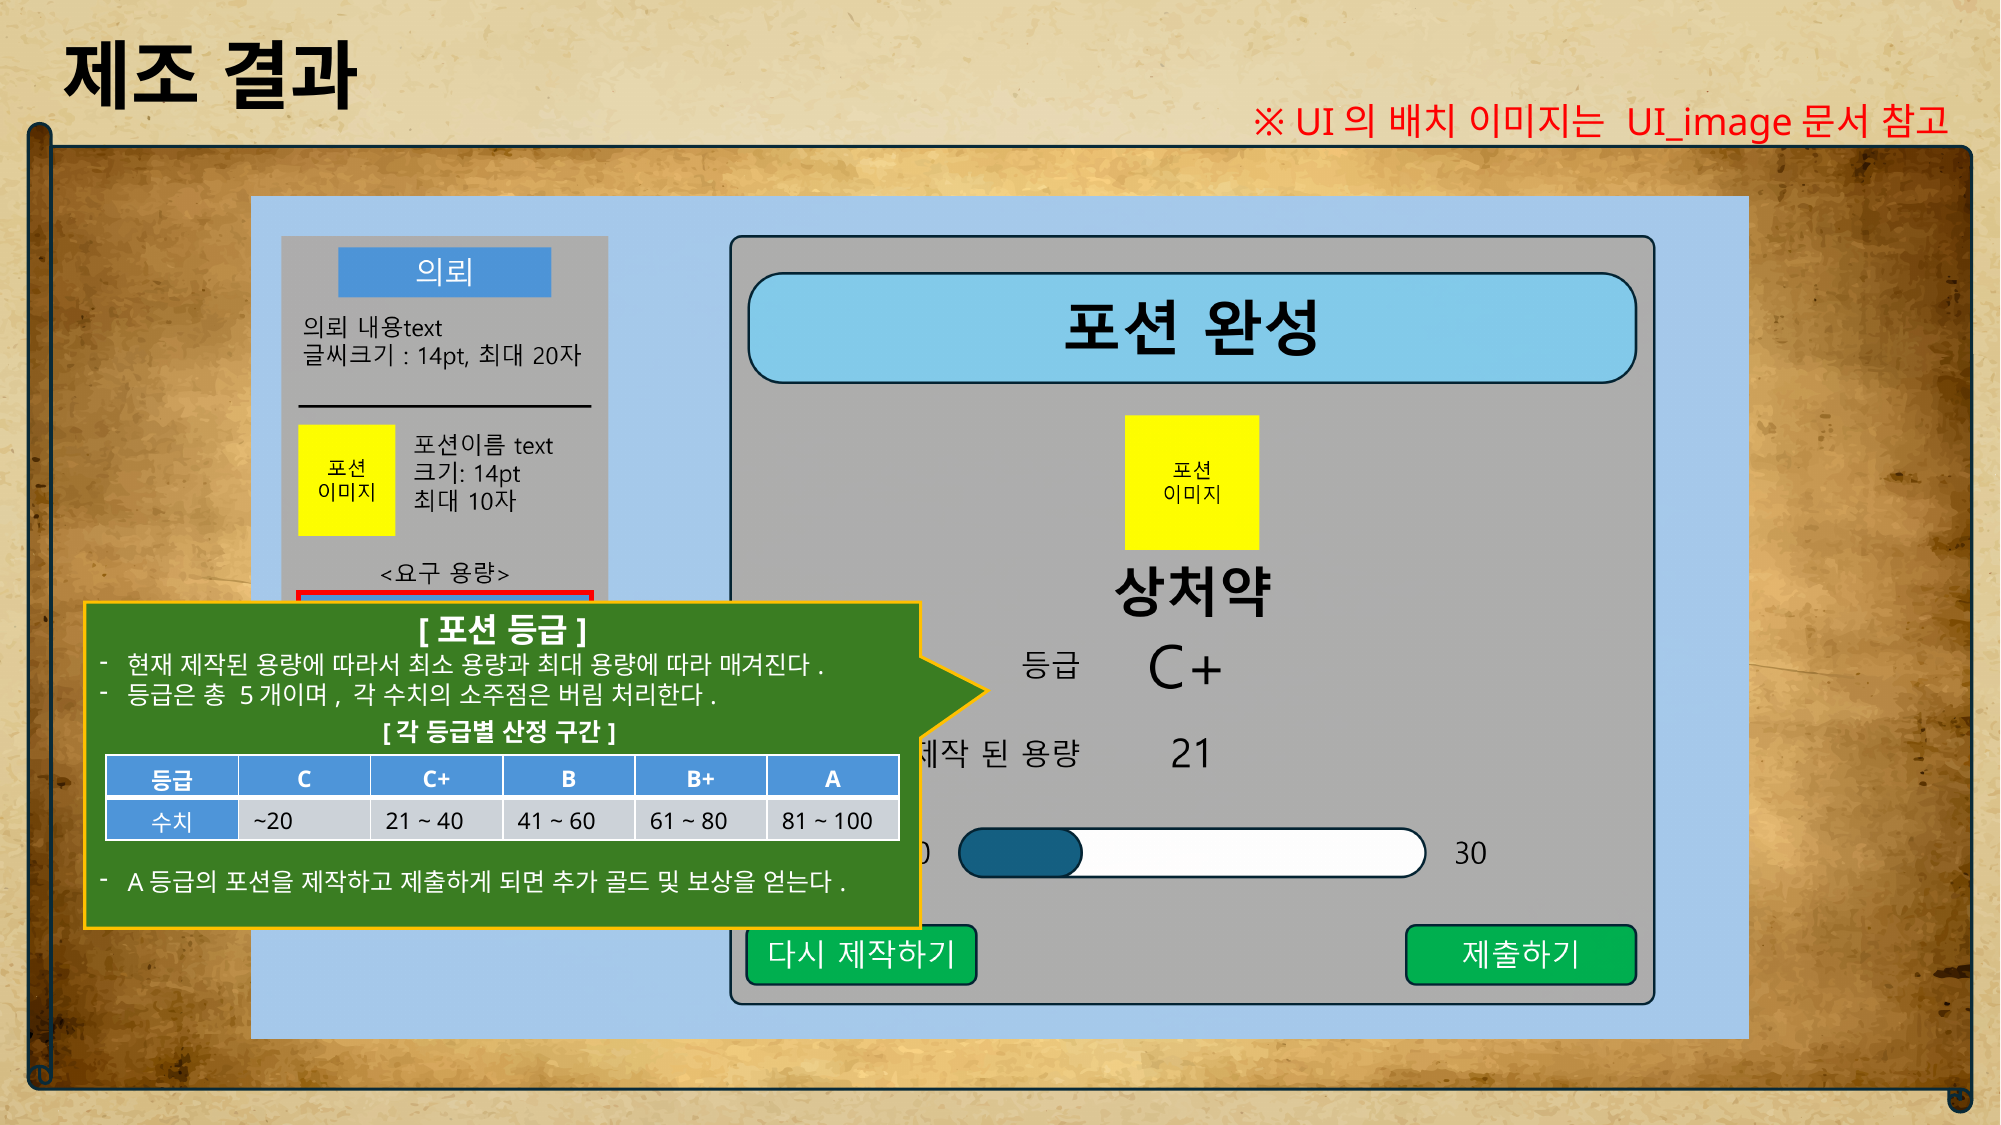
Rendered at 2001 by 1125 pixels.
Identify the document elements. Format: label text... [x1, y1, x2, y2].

picture [0, 0, 2001, 1125]
table_header 등급 [107, 756, 238, 795]
table_cell 수치 [107, 800, 238, 839]
text_box ※ UI의 배치 이미지는 UI_image문서 참고 [1238, 90, 1966, 150]
table_cell ~20 [239, 800, 250, 839]
table_header C [239, 756, 250, 795]
text_box [26, 121, 1974, 1114]
text_box [포션 등급] 현재 제작된 용량에 따라서 최소 용량과 최대 용량에 따라 매겨진다. 등급은 총 5개이며, 각 수치의 소주점은 버림 처리한다. [각 등급별 산정 구간] A등급의 포션을 제작하고 제출하게 되면 추가 골드 및 보상을 얻는다. [83, 600, 250, 930]
text_box 제조 결과 [48, 21, 375, 127]
